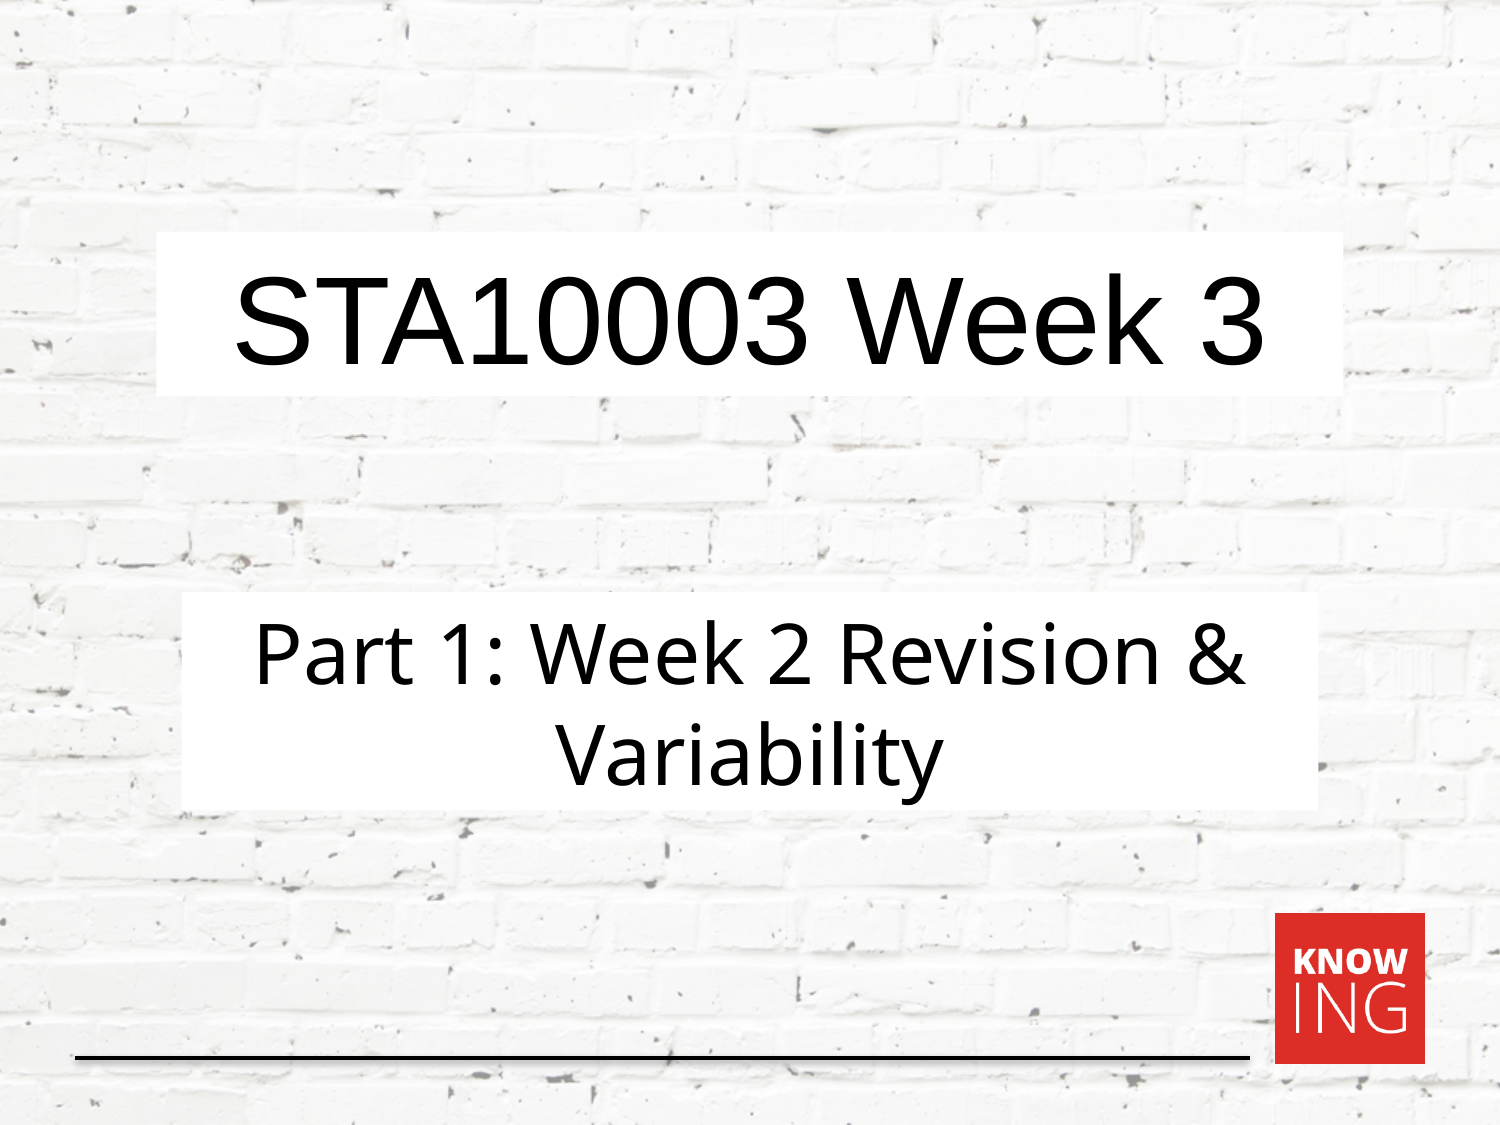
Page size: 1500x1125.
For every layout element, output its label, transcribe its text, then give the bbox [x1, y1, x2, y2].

text_box STA10003 Week 3 [156, 231, 1344, 397]
title Part 1: Week 2 Revision & Variability [181, 592, 1319, 811]
text_box Mean=34 Standard Dev=0 [0, 0, 1500, 1125]
text_box Additional information about variance and standard deviations … [74, 1060, 1250, 1067]
picture [1275, 913, 1425, 1064]
